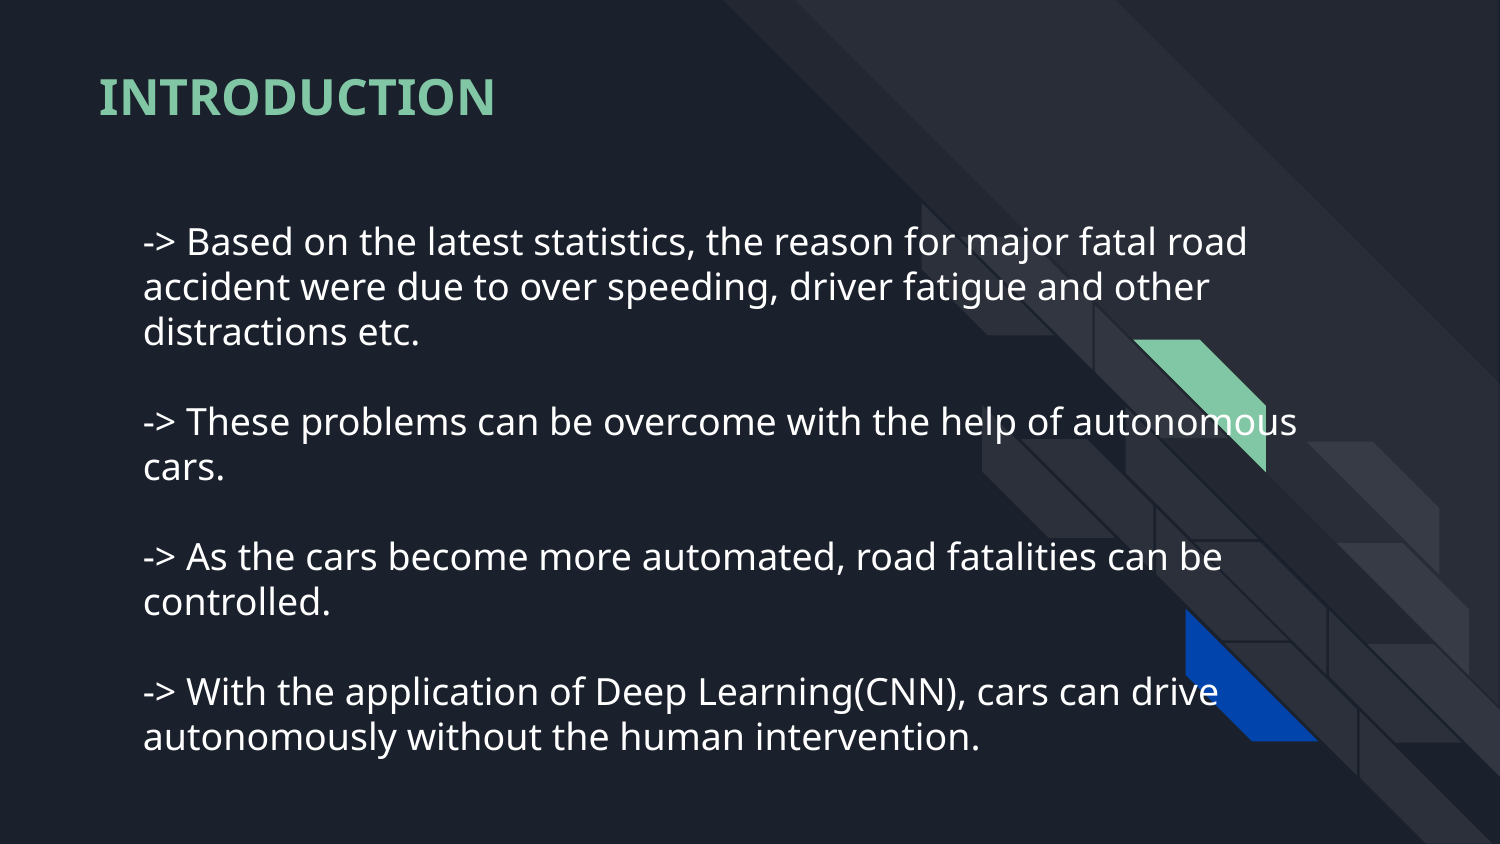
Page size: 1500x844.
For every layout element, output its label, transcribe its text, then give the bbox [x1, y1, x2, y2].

text_box -> Based on the latest statistics, the reason for major fatal road accident were due to over speeding, driver fatigue and other distractions etc. -> These problems can be overcome with the help of autonomous cars. -> As the cars become more automated, road fatalities can be controlled. -> With the application of Deep Learning(CNN), cars can drive autonomously without the human intervention. [127, 203, 1390, 761]
title INTRODUCTION [84, 50, 1240, 131]
